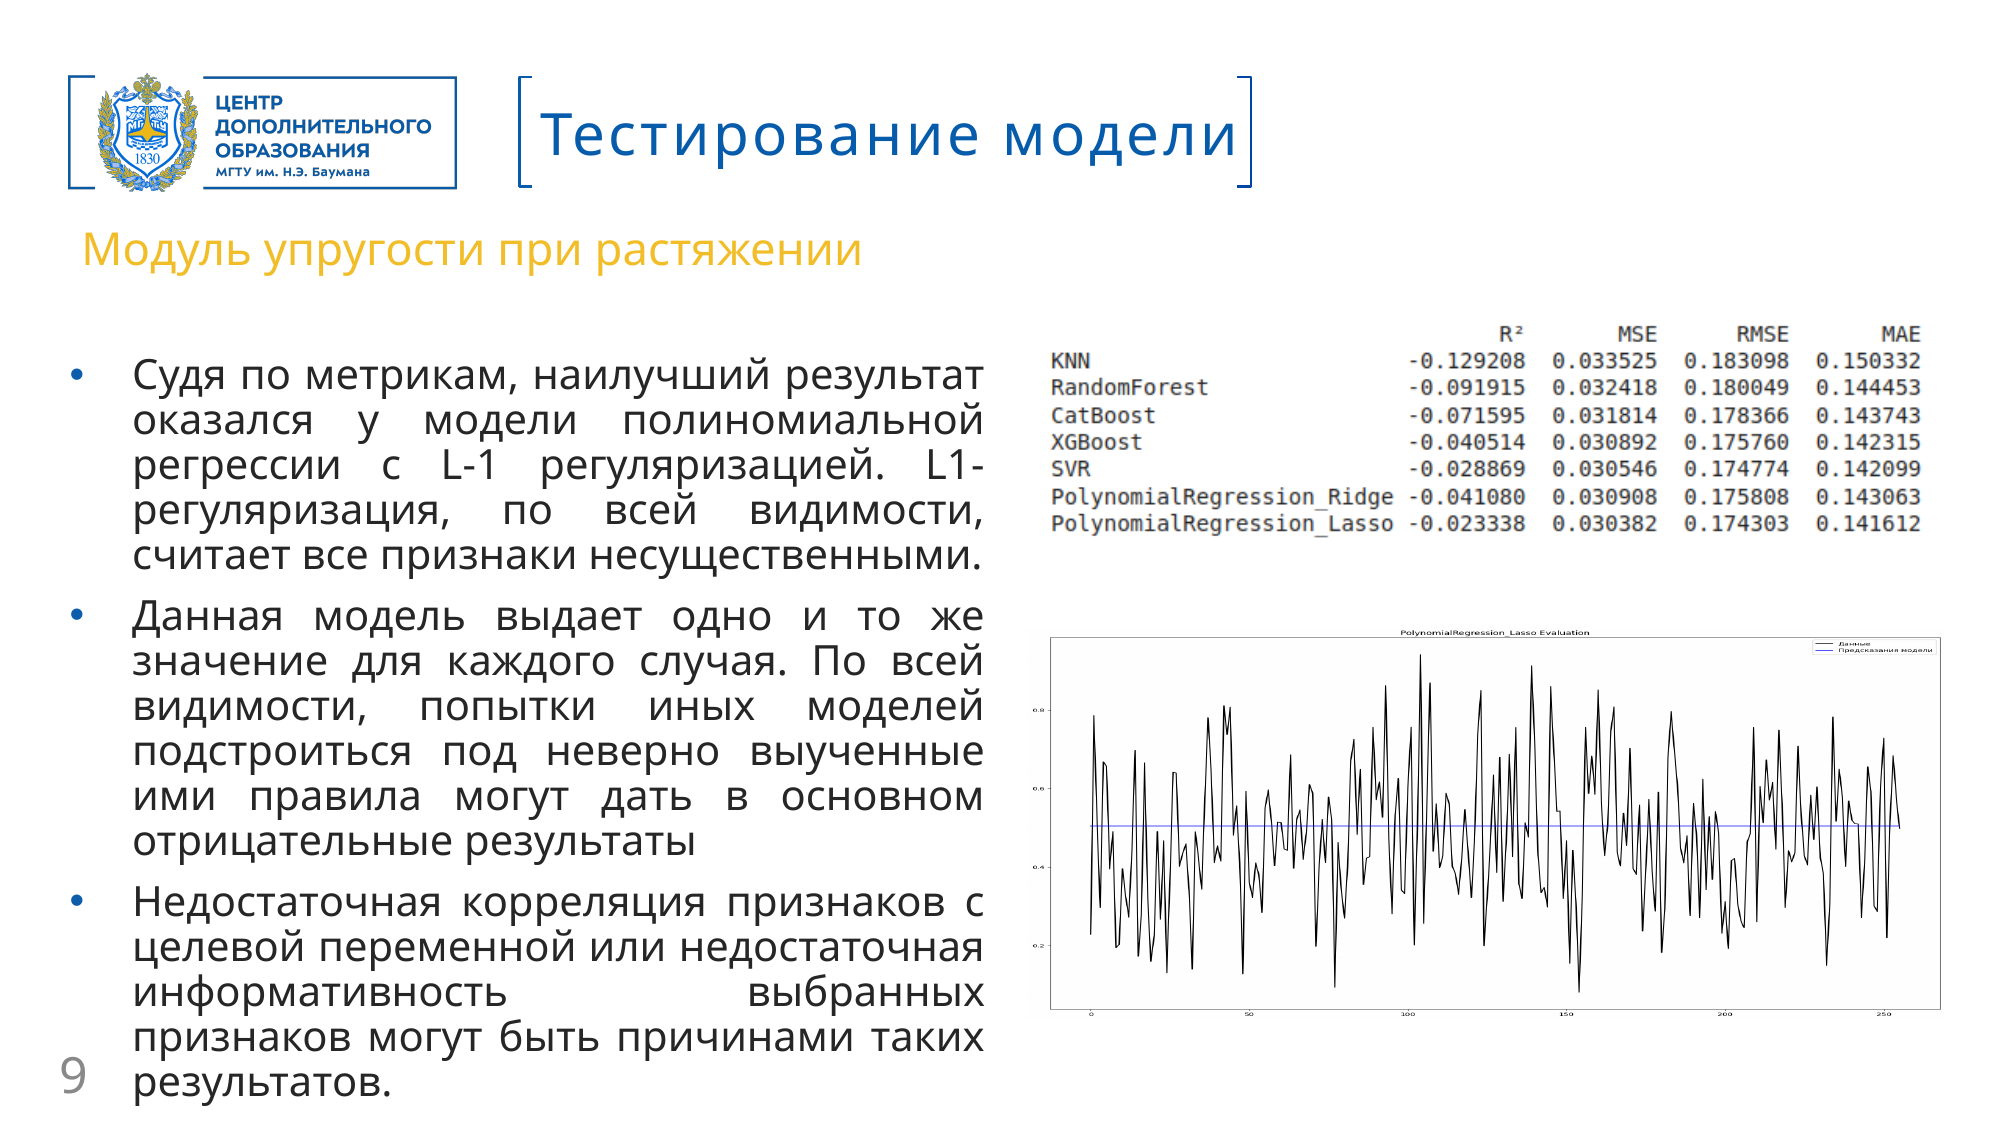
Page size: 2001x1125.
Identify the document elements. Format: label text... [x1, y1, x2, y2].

list Судя по метрикам, наилучший результат оказался у модели полиномиальной регрессии с L-1 регуляризацией. L1-регуляризация, по всей видимости, считает все признаки несущественными. Данная модель выдает одно и то же значение для каждого случая. По всей видимости, попытки иных моделей подстроиться под неверно выученные ими правила могут дать в основном отрицательные результаты Недостаточная корреляция признаков с целевой переменной или недостаточная информативность выбранных признаков могут быть причинами таких результатов. [42, 280, 1000, 1070]
picture [1025, 626, 1945, 1021]
picture [1034, 317, 1951, 548]
picture [68, 73, 457, 192]
list Модуль упругости при растяжении [34, 218, 955, 318]
slide_number 9 [44, 1055, 139, 1101]
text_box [519, 76, 1260, 187]
